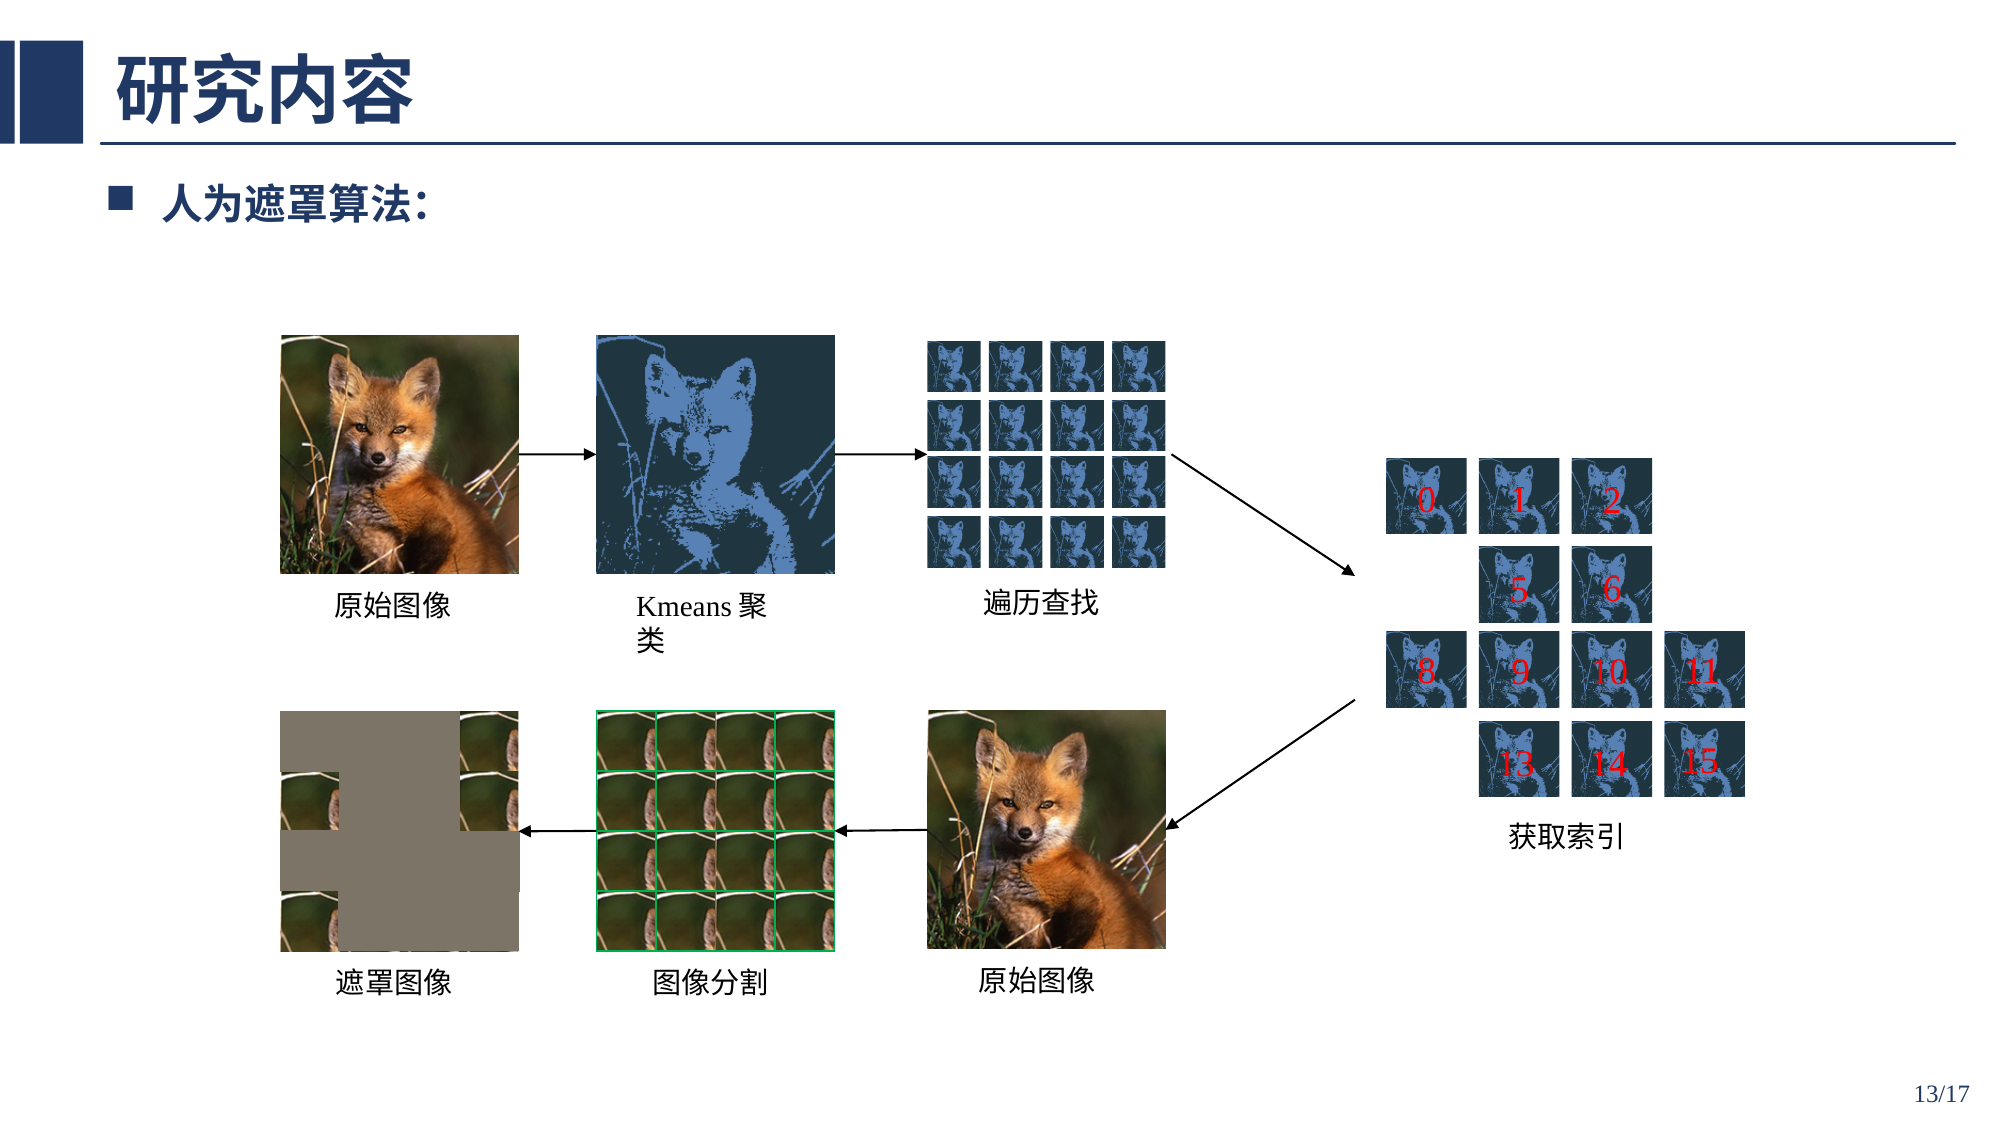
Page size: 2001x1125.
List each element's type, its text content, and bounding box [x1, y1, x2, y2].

text_box 原始图像 [319, 579, 476, 630]
text_box 原始图像 [964, 954, 1121, 1005]
text_box 遍历查找 [968, 577, 1125, 627]
table_header [597, 712, 655, 770]
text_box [1171, 454, 1355, 576]
table_cell [776, 892, 834, 950]
title 研究内容 [100, 33, 1191, 154]
table_cell [716, 892, 774, 950]
table_header [657, 712, 715, 770]
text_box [1386, 458, 1747, 797]
picture [596, 335, 835, 574]
picture [927, 710, 1166, 949]
text_box Kmeans聚类 [621, 579, 810, 665]
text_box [927, 341, 1166, 568]
slide_number 13/17 [1535, 1062, 1986, 1123]
table_cell [657, 832, 715, 890]
table_cell [716, 772, 774, 830]
text_box 人为遮罩算法： [90, 170, 469, 236]
table_cell [597, 832, 655, 890]
table_cell [716, 832, 774, 890]
table_cell [776, 772, 834, 830]
table_cell [776, 832, 834, 890]
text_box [1165, 699, 1355, 830]
table_cell [657, 772, 715, 830]
text_box 图像分割 [637, 957, 794, 1007]
text_box 遮罩图像 [321, 956, 477, 1007]
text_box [280, 711, 519, 951]
table_cell [597, 892, 655, 950]
table_header [776, 712, 834, 770]
text_box 获取索引 [1493, 810, 1650, 861]
table_cell [597, 772, 655, 830]
table_cell [657, 892, 715, 950]
picture [280, 335, 519, 574]
table_header [716, 712, 774, 770]
